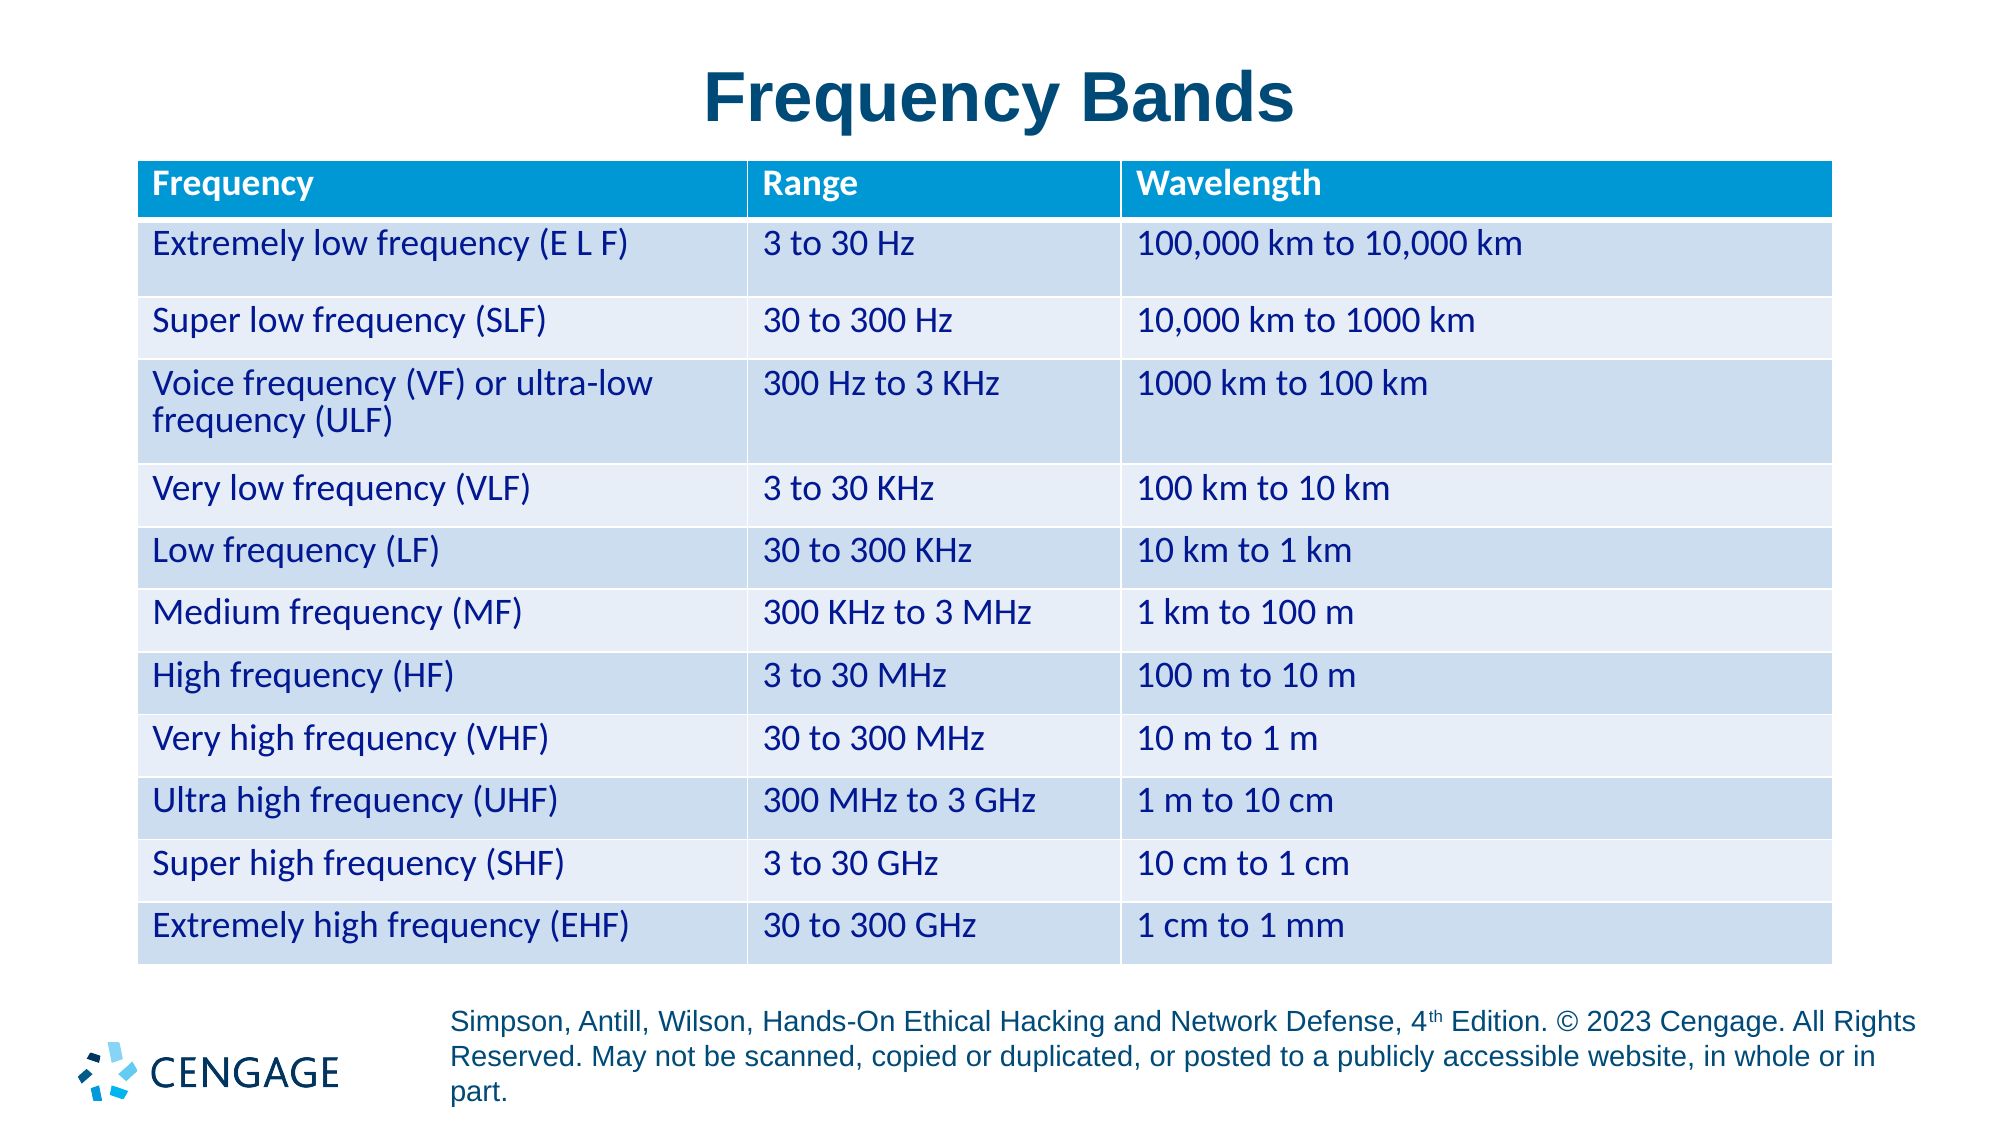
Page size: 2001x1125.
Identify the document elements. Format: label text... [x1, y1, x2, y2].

table_cell 10 m to 1 m [1122, 715, 1832, 776]
table_cell Very low frequency (VLF) [138, 465, 747, 526]
table_cell 1 km to 100 m [1122, 590, 1832, 651]
table_cell 30 to 300 KHz [748, 528, 1120, 588]
table_cell 30 to 300 Hz [748, 298, 1120, 358]
table_cell 300 Hz to 3 KHz [748, 360, 1120, 463]
table_cell Voice frequency (VF) or ultra-low frequency (ULF) [138, 360, 747, 463]
table_cell 1 m to 10 cm [1122, 778, 1832, 839]
table_cell Super low frequency (SLF) [138, 298, 747, 358]
table_cell 10,000 km to 1000 km [1122, 298, 1832, 358]
table_cell 100,000 km to 10,000 km [1122, 223, 1832, 296]
table_cell Extremely high frequency (EHF) [138, 903, 747, 964]
table_cell 300 MHz to 3 GHz [748, 778, 1120, 839]
table_cell 10 cm to 1 cm [1122, 840, 1832, 901]
table_cell Medium frequency (MF) [138, 590, 747, 651]
table_cell Extremely low frequency (E L F) [138, 223, 747, 296]
table_cell Low frequency (LF) [138, 528, 747, 588]
table_cell Ultra high frequency (UHF) [138, 778, 747, 839]
table_cell Very high frequency (VHF) [138, 715, 747, 776]
table_cell 300 KHz to 3 MHz [748, 590, 1120, 651]
table_cell 100 km to 10 km [1122, 465, 1832, 526]
table_cell 1000 km to 100 km [1122, 360, 1832, 463]
table_cell 30 to 300 GHz [748, 903, 1120, 964]
picture [78, 1042, 338, 1101]
table_cell 3 to 30 KHz [748, 465, 1120, 526]
table_header Frequency [138, 161, 747, 217]
title Frequency Bands [137, 59, 1863, 171]
table_cell 3 to 30 Hz [748, 223, 1120, 296]
table_cell Super high frequency (SHF) [138, 840, 747, 901]
table_cell 3 to 30 GHz [748, 840, 1120, 901]
table_cell 10 km to 1 km [1122, 528, 1832, 588]
table_cell High frequency (HF) [138, 653, 747, 714]
table_header Range [748, 161, 1120, 217]
table_cell 3 to 30 MHz [748, 653, 1120, 714]
table_header Wavelength [1122, 161, 1832, 217]
table_cell 100 m to 10 m [1122, 653, 1832, 714]
table_cell 1 cm to 1 mm [1122, 903, 1832, 964]
table_cell 30 to 300 MHz [748, 715, 1120, 776]
